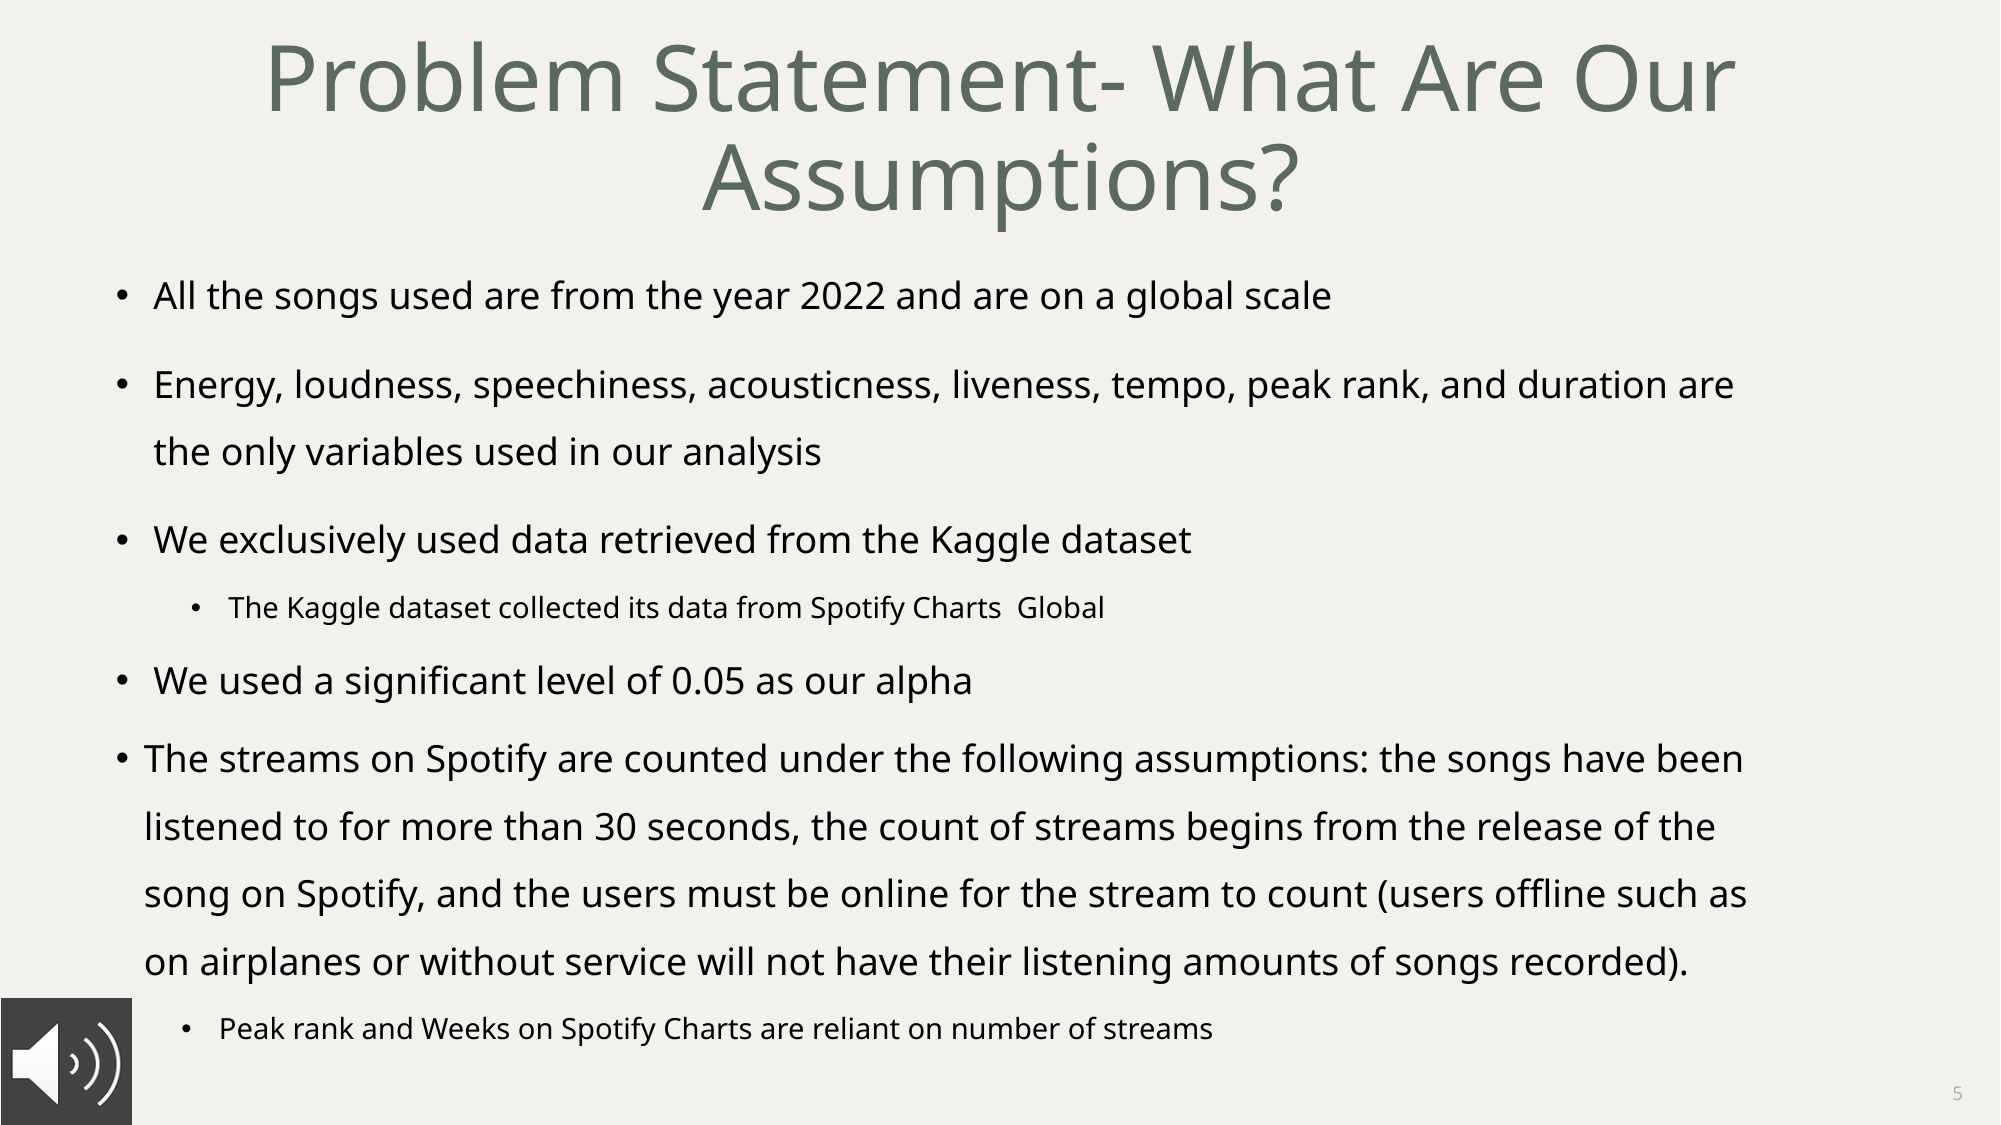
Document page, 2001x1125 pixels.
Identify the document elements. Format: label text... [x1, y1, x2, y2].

picture [0, 997, 134, 1125]
title Problem Statement- What Are Our Assumptions? [140, 20, 1863, 243]
list All the songs used are from the year 2022 and are on a global scale Energy, loudness, speechiness, acousticness, liveness, tempo, peak rank, and duration are the only variables used in our analysis We exclusively used data retrieved from the Kaggle dataset The Kaggle dataset collected its data from Spotify Charts Global We used a significant level of 0.05 as our alpha The streams on Spotify are counted under the following assumptions: the songs have been listened to for more than 30 seconds, the count of streams begins from the release of the song on Spotify, and the users must be online for the stream to count (users offline such as on airplanes or without service will not have their listening amounts of songs recorded). Peak rank and Weeks on Spotify Charts are reliant on number of streams [100, 242, 1793, 1040]
slide_number 5 [1528, 1064, 1979, 1124]
